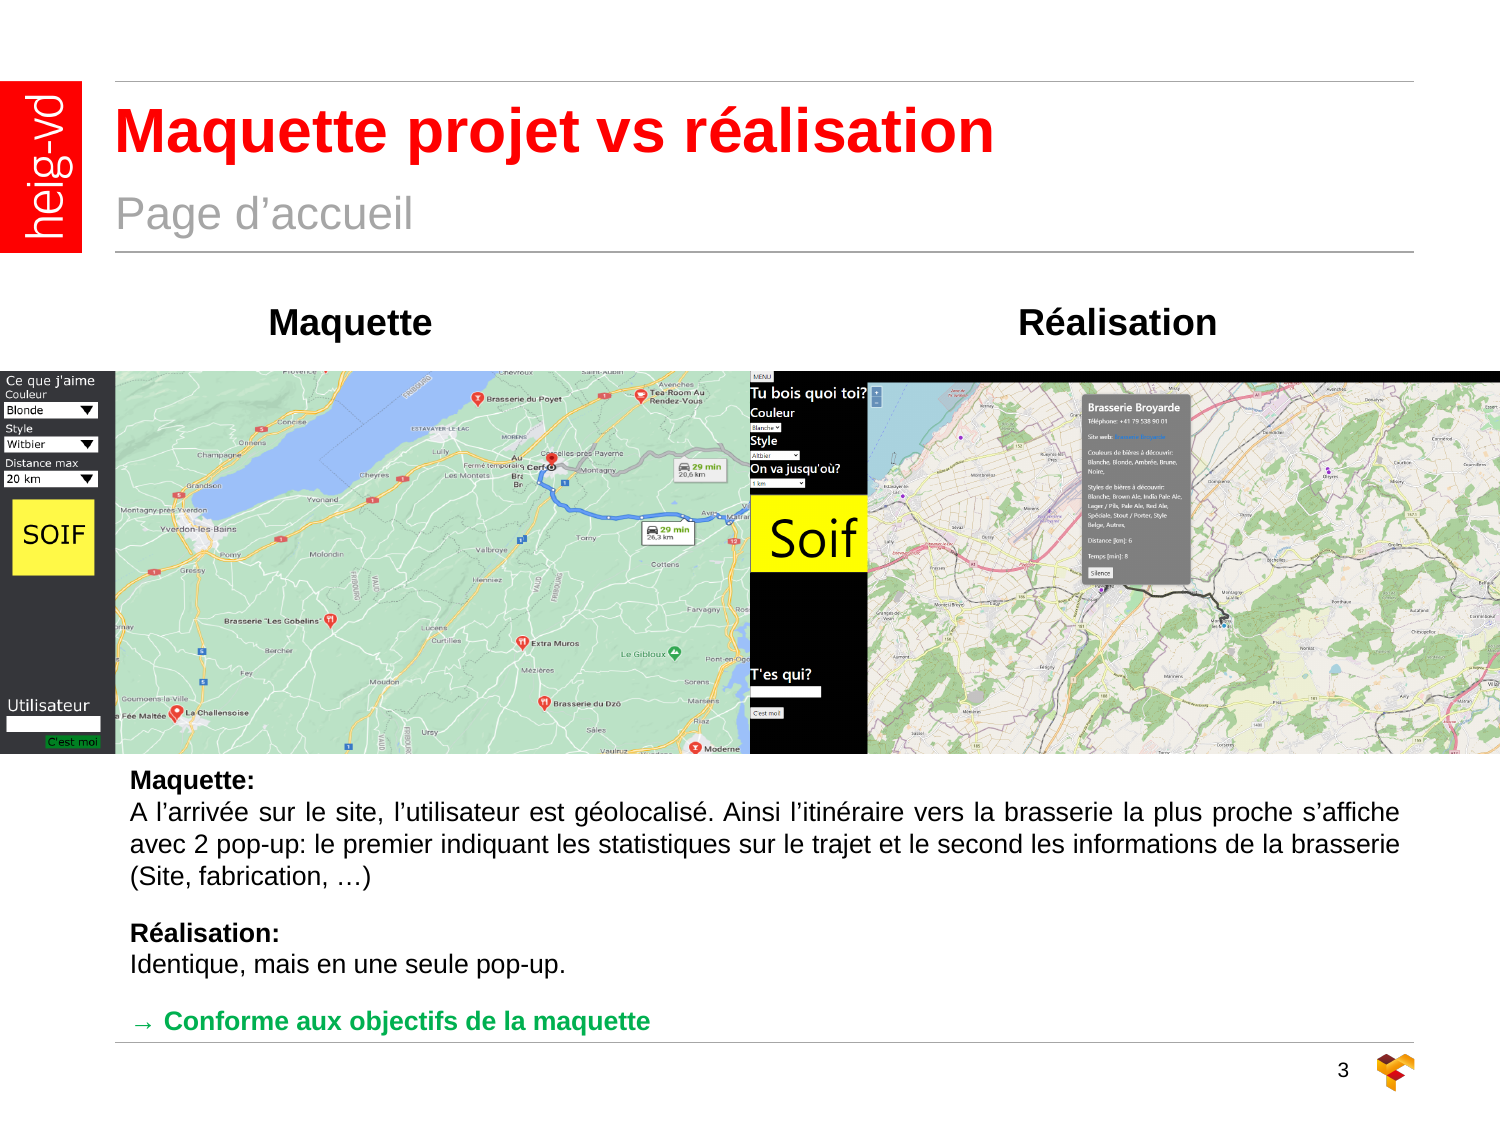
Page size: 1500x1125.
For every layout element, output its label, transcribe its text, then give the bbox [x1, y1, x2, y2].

picture [1374, 1051, 1417, 1094]
picture [0, 371, 1500, 754]
list Page d’accueil [115, 170, 1415, 253]
slide_number 3 [1014, 1042, 1365, 1096]
picture [0, 81, 82, 253]
text_box Maquette [253, 285, 454, 351]
text_box Maquette: A l’arrivée sur le site, l’utilisateur est géolocalisé. Ainsi l’itinéraire vers la brasserie la plus proche s’affiche avec 2 pop-up: le premier indiquant les statistiques sur le trajet et le second les informations de la brasserie (Site, fabrication, …) Réalisation: Identique, mais en une seule pop-up. → Conforme aux objectifs de la maquette [115, 763, 1415, 1044]
text_box Réalisation [1003, 285, 1247, 351]
list Maquette projet vs réalisation [114, 83, 1415, 173]
